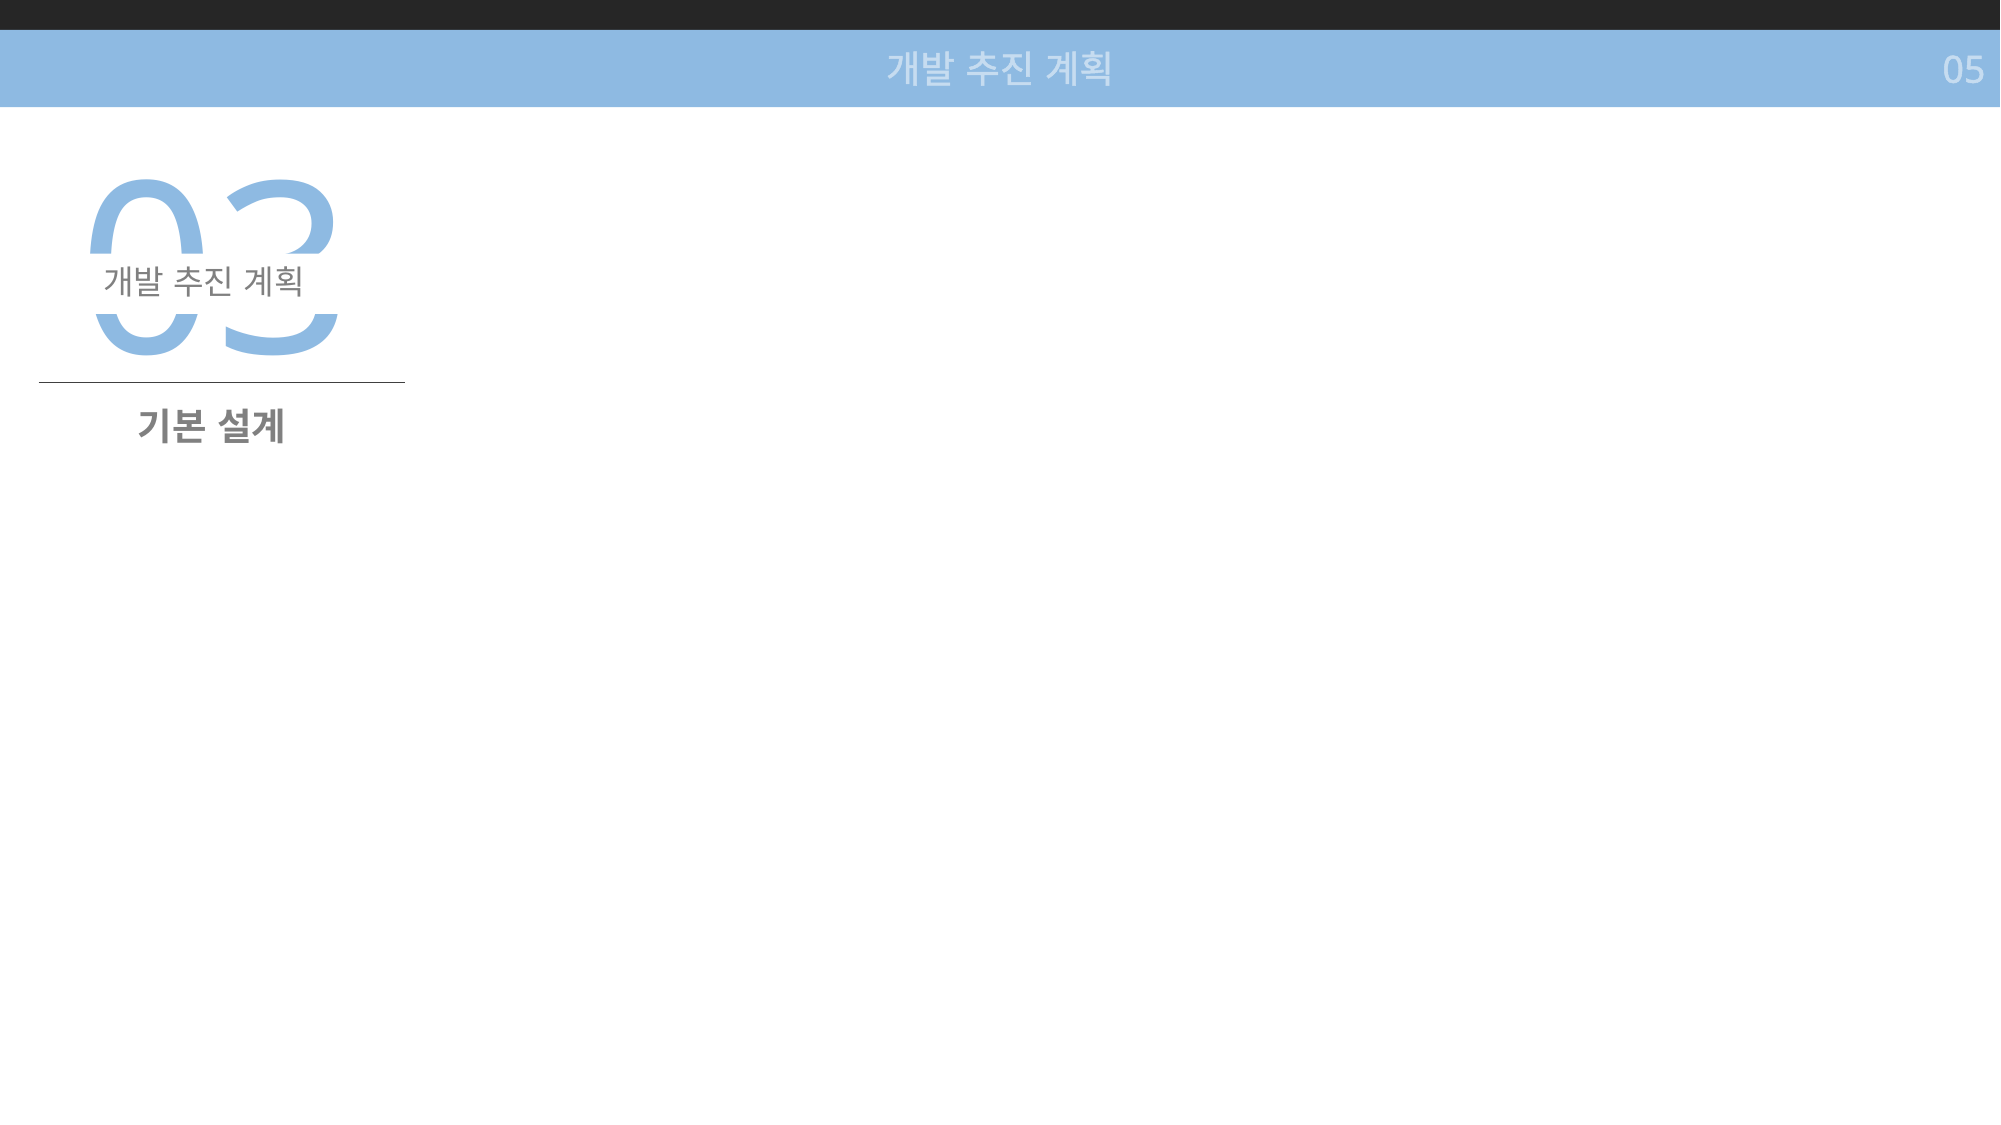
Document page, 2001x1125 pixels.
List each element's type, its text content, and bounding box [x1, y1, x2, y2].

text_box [38, 107, 406, 413]
text_box [0, 0, 2000, 29]
text_box 05 [1927, 37, 2000, 98]
text_box 개발 추진 계획 [871, 37, 1129, 98]
text_box [0, 29, 2000, 108]
text_box 기본 설계 [0, 395, 439, 455]
